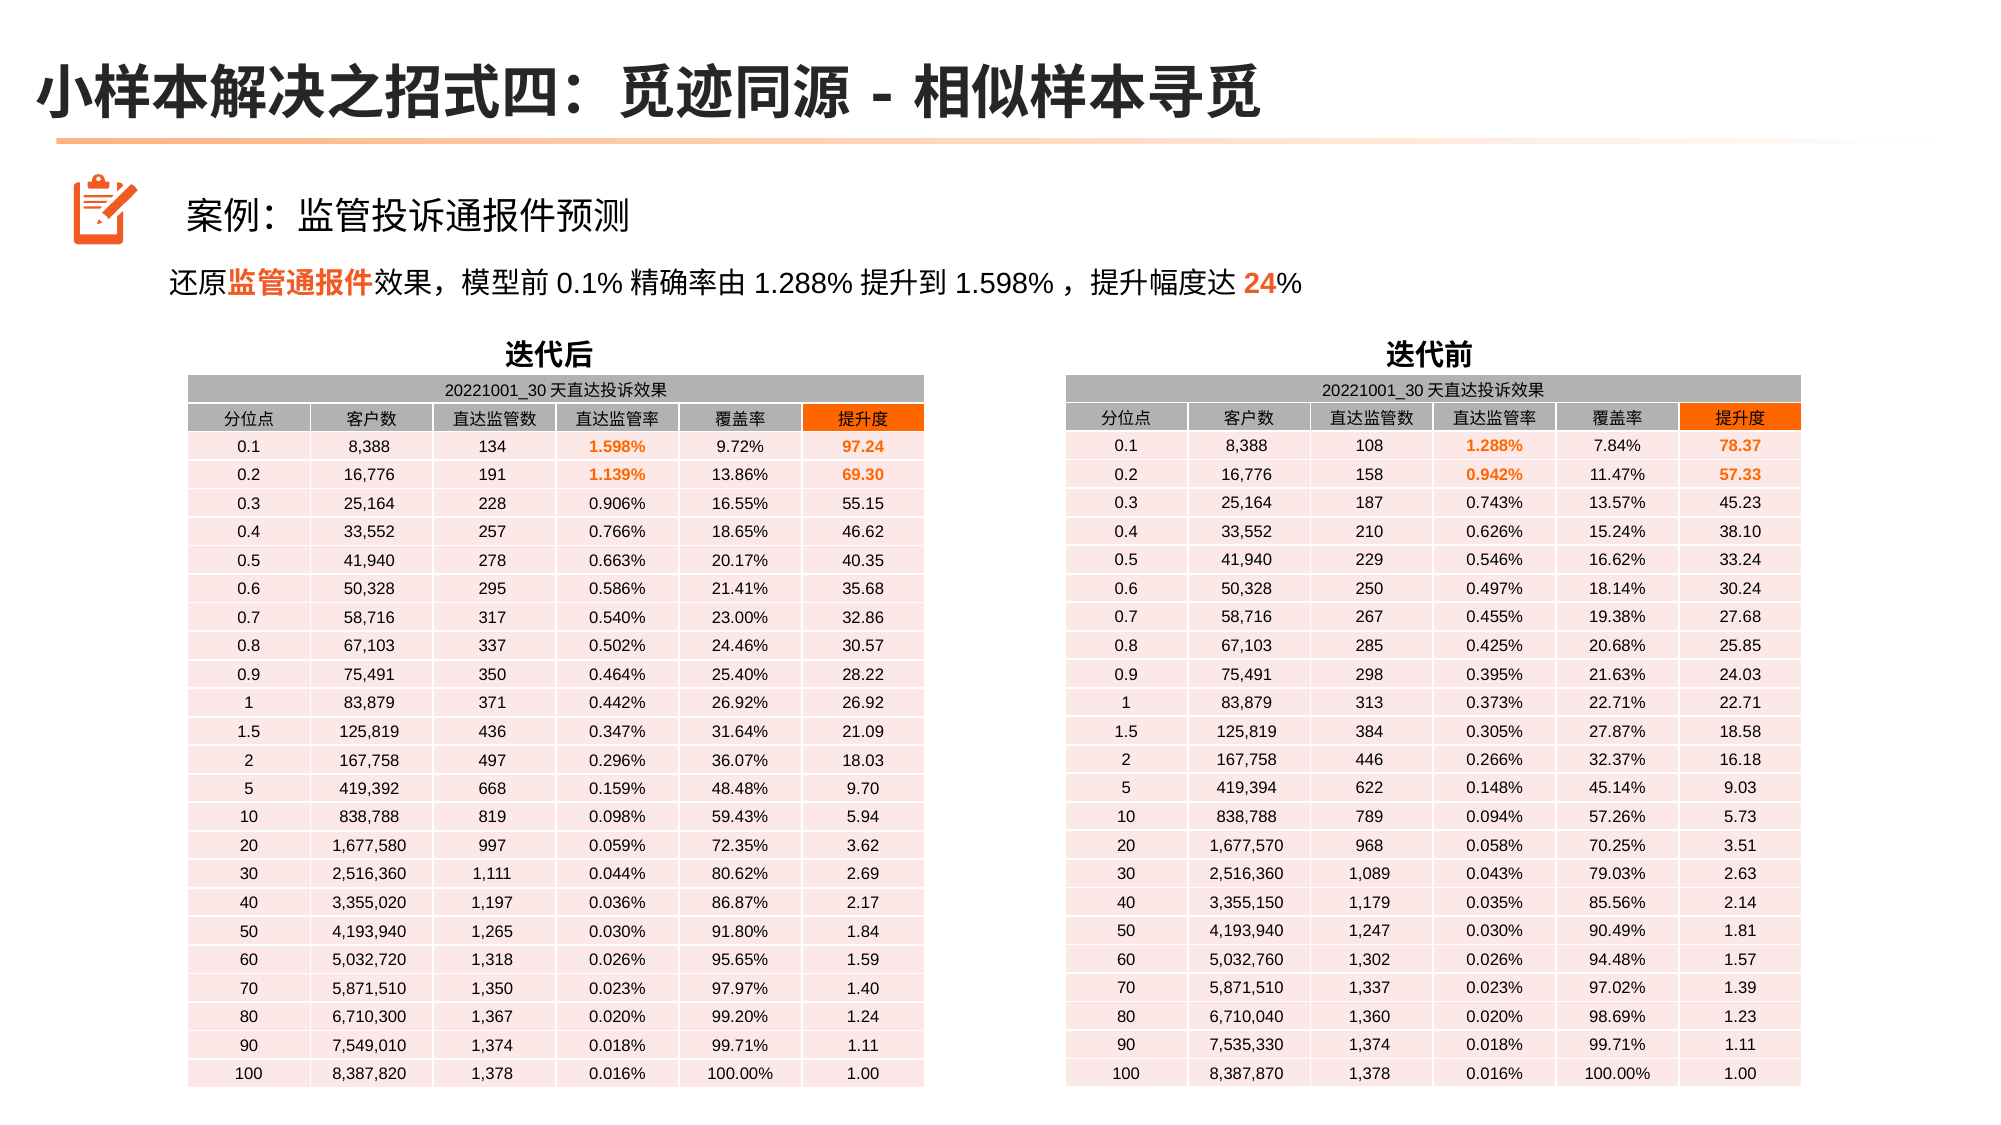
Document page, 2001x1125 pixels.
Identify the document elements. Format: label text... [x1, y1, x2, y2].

table_cell 1,247 [1311, 917, 1432, 944]
table_cell 83,879 [1189, 689, 1310, 715]
table_cell 0.464% [557, 661, 678, 687]
table_cell 0.030% [1434, 917, 1555, 944]
table_cell 158 [1311, 460, 1432, 487]
table_cell 1 [188, 689, 310, 716]
table_cell 0.148% [1434, 774, 1555, 801]
table_cell 提升度 [1680, 403, 1801, 430]
table_cell 40 [1066, 888, 1187, 915]
table_cell 75,491 [1189, 660, 1310, 687]
table_cell 187 [1311, 489, 1432, 516]
table_cell 789 [1311, 803, 1432, 829]
table_cell 298 [1311, 660, 1432, 687]
table_cell 295 [434, 575, 555, 602]
table_cell 分位点 [1066, 403, 1187, 430]
table_cell 30.57 [803, 632, 924, 659]
table_cell 1,350 [434, 974, 555, 1001]
table_cell 838,788 [311, 803, 432, 830]
table_cell 60 [1066, 945, 1187, 972]
table_cell 2.17 [803, 889, 924, 915]
text_box 小样本解决之招式四：觅迹同源-相似样本寻觅 [20, 11, 1947, 155]
table_cell 覆盖率 [1557, 403, 1678, 430]
table_cell 18.58 [1680, 717, 1801, 744]
table_cell 7,549,010 [311, 1031, 432, 1058]
table_cell 5,032,760 [1189, 945, 1310, 972]
table_cell 16.55% [680, 489, 801, 516]
table_cell 1,111 [434, 860, 555, 887]
table_cell 67,103 [1189, 632, 1310, 658]
table_cell 384 [1311, 717, 1432, 744]
table_cell 167,758 [1189, 746, 1310, 772]
table_cell 250 [1311, 575, 1432, 601]
table_cell 0.059% [557, 832, 678, 858]
table_cell 0.7 [188, 603, 310, 630]
table_cell 419,394 [1189, 774, 1310, 801]
table_cell 2 [188, 746, 310, 773]
table_cell 1.59 [803, 946, 924, 973]
table_cell 1.5 [188, 718, 310, 744]
table_cell 31.64% [680, 718, 801, 744]
table_cell 819 [434, 803, 555, 830]
table_cell 0.2 [188, 461, 310, 488]
table_cell 5,871,510 [311, 974, 432, 1001]
table_cell 直达监管率 [1434, 403, 1555, 430]
table_cell 69.30 [803, 461, 924, 488]
table_cell 75,491 [311, 661, 432, 687]
text_box 迭代前 [1371, 316, 1490, 379]
table_cell 0.020% [1434, 1002, 1555, 1029]
table_cell 0.016% [557, 1060, 678, 1087]
table_cell 36.07% [680, 746, 801, 773]
table_cell 10 [188, 803, 310, 830]
table_cell 838,788 [1189, 803, 1310, 829]
table_cell 1,089 [1311, 860, 1432, 887]
table_cell 0.497% [1434, 575, 1555, 601]
table_cell 1,179 [1311, 888, 1432, 915]
table_cell 9.72% [680, 432, 801, 459]
text_box 迭代后 [490, 316, 609, 379]
table_cell 0.906% [557, 489, 678, 516]
table_cell 1.40 [803, 974, 924, 1001]
table_cell 278 [434, 546, 555, 573]
table_cell 6,710,040 [1189, 1002, 1310, 1029]
table_cell 285 [1311, 632, 1432, 658]
table_cell 16.62% [1557, 546, 1678, 573]
table_cell 24.46% [680, 632, 801, 659]
table_cell 23.00% [680, 603, 801, 630]
table_cell 0.743% [1434, 489, 1555, 516]
table_cell 0.1 [1066, 432, 1187, 459]
table_cell 446 [1311, 746, 1432, 772]
table_cell 80 [188, 1003, 310, 1030]
table_cell 19.38% [1557, 603, 1678, 630]
table_cell 3,355,150 [1189, 888, 1310, 915]
table_cell 2.69 [803, 860, 924, 887]
table_cell 33.24 [1680, 546, 1801, 573]
table_cell 2,516,360 [1189, 860, 1310, 887]
table_cell 0.942% [1434, 460, 1555, 487]
table_cell 9.03 [1680, 774, 1801, 801]
table_cell 20 [1066, 831, 1187, 858]
table_cell 100 [1066, 1059, 1187, 1086]
table_cell 提升度 [803, 404, 924, 431]
table_cell 33,552 [311, 518, 432, 545]
table_cell 70 [188, 974, 310, 1001]
table_cell 72.35% [680, 832, 801, 858]
table_cell 0.9 [188, 661, 310, 687]
table_cell 0.347% [557, 718, 678, 744]
table_cell 26.92 [803, 689, 924, 716]
table_cell 直达监管数 [434, 404, 555, 431]
table_cell 24.03 [1680, 660, 1801, 687]
table_cell 21.09 [803, 718, 924, 744]
table_cell 0.4 [188, 518, 310, 545]
table_cell 32.37% [1557, 746, 1678, 772]
table_cell 18.03 [803, 746, 924, 773]
table_cell 0.2 [1066, 460, 1187, 487]
table_cell 0.5 [1066, 546, 1187, 573]
table_cell 8,388 [311, 432, 432, 459]
table_cell 1.24 [803, 1003, 924, 1030]
table_cell 50 [1066, 917, 1187, 944]
table_cell 0.3 [1066, 489, 1187, 516]
table_cell 0.5 [188, 546, 310, 573]
table_cell 6,710,300 [311, 1003, 432, 1030]
table_cell 1,374 [434, 1031, 555, 1058]
table_cell 371 [434, 689, 555, 716]
table_cell 997 [434, 832, 555, 858]
table_cell 1.81 [1680, 917, 1801, 944]
table_cell 18.14% [1557, 575, 1678, 601]
table_cell 21.41% [680, 575, 801, 602]
table_cell 5 [1066, 774, 1187, 801]
table_cell 108 [1311, 432, 1432, 459]
table_cell 0.026% [557, 946, 678, 973]
table_cell 99.20% [680, 1003, 801, 1030]
table_cell 15.24% [1557, 518, 1678, 544]
table_cell 46.62 [803, 518, 924, 545]
table_cell 33,552 [1189, 518, 1310, 544]
table_cell 客户数 [1189, 403, 1310, 430]
table_cell 0.6 [1066, 575, 1187, 601]
table_cell 0.023% [1434, 974, 1555, 1001]
table_cell 0.044% [557, 860, 678, 887]
table_cell 0.395% [1434, 660, 1555, 687]
table_cell 0.9 [1066, 660, 1187, 687]
table_cell 32.86 [803, 603, 924, 630]
table_cell 35.68 [803, 575, 924, 602]
table_cell 58,716 [311, 603, 432, 630]
table_cell 85.56% [1557, 888, 1678, 915]
table_cell 38.10 [1680, 518, 1801, 544]
table_cell 1.23 [1680, 1002, 1801, 1029]
table_cell 1,265 [434, 917, 555, 944]
table_cell 0.098% [557, 803, 678, 830]
table_cell 58,716 [1189, 603, 1310, 630]
table_cell 18.65% [680, 518, 801, 545]
table_cell 30 [1066, 860, 1187, 887]
table_cell 210 [1311, 518, 1432, 544]
table_cell 0.3 [188, 489, 310, 516]
table_cell 0.373% [1434, 689, 1555, 715]
table_cell 419,392 [311, 775, 432, 801]
table_cell 22.71 [1680, 689, 1801, 715]
table_cell 0.626% [1434, 518, 1555, 544]
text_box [73, 174, 138, 245]
table_header 20221001_30天直达投诉效果 [1066, 375, 1801, 402]
text_box 还原监管通报件效果，模型前0.1%精确率由1.288%提升到1.598%，提升幅度达24% [154, 244, 1318, 307]
table_cell 59.43% [680, 803, 801, 830]
table_cell 25.85 [1680, 632, 1801, 658]
table_cell 27.87% [1557, 717, 1678, 744]
table_cell 125,819 [1189, 717, 1310, 744]
table_cell 80 [1066, 1002, 1187, 1029]
table_cell 1,337 [1311, 974, 1432, 1001]
table_cell 16,776 [1189, 460, 1310, 487]
table_cell 1 [1066, 689, 1187, 715]
table_cell 0.023% [557, 974, 678, 1001]
text_box 案例：监管投诉通报件预测 [153, 184, 821, 245]
table_cell 0.442% [557, 689, 678, 716]
table_cell 0.020% [557, 1003, 678, 1030]
table_cell 11.47% [1557, 460, 1678, 487]
table_cell 0.266% [1434, 746, 1555, 772]
table_cell 1.11 [803, 1031, 924, 1058]
table_cell 直达监管率 [557, 404, 678, 431]
table_cell 1.84 [803, 917, 924, 944]
table_cell 167,758 [311, 746, 432, 773]
table_cell 97.97% [680, 974, 801, 1001]
table_cell 1,302 [1311, 945, 1432, 972]
table_cell 1.598% [557, 432, 678, 459]
table_cell 1.288% [1434, 432, 1555, 459]
table_cell 8,387,820 [311, 1060, 432, 1087]
table_cell 1,360 [1311, 1002, 1432, 1029]
table_cell 350 [434, 661, 555, 687]
table_cell 41,940 [311, 546, 432, 573]
table_cell 228 [434, 489, 555, 516]
table_cell 13.57% [1557, 489, 1678, 516]
table_cell 0.043% [1434, 860, 1555, 887]
table_cell 2,516,360 [311, 860, 432, 887]
table_cell 0.018% [557, 1031, 678, 1058]
table_cell 98.69% [1557, 1002, 1678, 1029]
table_cell 28.22 [803, 661, 924, 687]
table_cell 70.25% [1557, 831, 1678, 858]
table_cell 83,879 [311, 689, 432, 716]
table_cell 90.49% [1557, 917, 1678, 944]
table_cell 1,367 [434, 1003, 555, 1030]
table_cell 436 [434, 718, 555, 744]
table_cell 100.00% [680, 1060, 801, 1087]
table_cell 30.24 [1680, 575, 1801, 601]
table_cell 0.540% [557, 603, 678, 630]
table_cell 668 [434, 775, 555, 801]
table_cell 1.00 [1680, 1059, 1801, 1086]
table_cell 0.586% [557, 575, 678, 602]
table_cell 968 [1311, 831, 1432, 858]
table_cell 497 [434, 746, 555, 773]
table_cell 40.35 [803, 546, 924, 573]
table_cell 257 [434, 518, 555, 545]
table_header 20221001_30天直达投诉效果 [188, 375, 924, 402]
table_cell 70 [1066, 974, 1187, 1001]
table_cell 45.14% [1557, 774, 1678, 801]
table_cell 21.63% [1557, 660, 1678, 687]
table_cell 317 [434, 603, 555, 630]
table_cell 1.5 [1066, 717, 1187, 744]
table_cell 1,197 [434, 889, 555, 915]
table_cell 26.92% [680, 689, 801, 716]
table_cell 3,355,020 [311, 889, 432, 915]
table_cell 45.23 [1680, 489, 1801, 516]
table_cell 0.030% [557, 917, 678, 944]
table_cell 41,940 [1189, 546, 1310, 573]
table_cell 91.80% [680, 917, 801, 944]
table_cell 0.035% [1434, 888, 1555, 915]
table_cell 22.71% [1557, 689, 1678, 715]
table_cell 5,871,510 [1189, 974, 1310, 1001]
table_cell 直达监管数 [1311, 403, 1432, 430]
table_cell 1,677,580 [311, 832, 432, 858]
table_cell 86.87% [680, 889, 801, 915]
table_cell 94.48% [1557, 945, 1678, 972]
table_cell 55.15 [803, 489, 924, 516]
table_cell 0.058% [1434, 831, 1555, 858]
table_cell 25,164 [311, 489, 432, 516]
table_cell 2.14 [1680, 888, 1801, 915]
table_cell 7.84% [1557, 432, 1678, 459]
table_cell 5 [188, 775, 310, 801]
table_cell 0.546% [1434, 546, 1555, 573]
table_cell 30 [188, 860, 310, 887]
table_cell 1,677,570 [1189, 831, 1310, 858]
table_cell 267 [1311, 603, 1432, 630]
table_cell 313 [1311, 689, 1432, 715]
table_cell 57.26% [1557, 803, 1678, 829]
table_cell 8,387,870 [1189, 1059, 1310, 1086]
table_cell 20.68% [1557, 632, 1678, 658]
table_cell 99.71% [1557, 1031, 1678, 1058]
table_cell 50,328 [1189, 575, 1310, 601]
table_cell 20 [188, 832, 310, 858]
table_cell 5.73 [1680, 803, 1801, 829]
table_cell 5.94 [803, 803, 924, 830]
table_cell 0.4 [1066, 518, 1187, 544]
table_cell 0.094% [1434, 803, 1555, 829]
table_cell 0.455% [1434, 603, 1555, 630]
table_cell 1.11 [1680, 1031, 1801, 1058]
table_cell 0.036% [557, 889, 678, 915]
table_cell 97.24 [803, 432, 924, 459]
table_cell 0.159% [557, 775, 678, 801]
table_cell 0.305% [1434, 717, 1555, 744]
table_cell 57.33 [1680, 460, 1801, 487]
table_cell 1.139% [557, 461, 678, 488]
table_cell 90 [1066, 1031, 1187, 1058]
table_cell 99.71% [680, 1031, 801, 1058]
table_cell 25,164 [1189, 489, 1310, 516]
table_cell 覆盖率 [680, 404, 801, 431]
table_cell 95.65% [680, 946, 801, 973]
table_cell 79.03% [1557, 860, 1678, 887]
table_cell 0.296% [557, 746, 678, 773]
table_cell 13.86% [680, 461, 801, 488]
table_cell 1,318 [434, 946, 555, 973]
table_cell 客户数 [311, 404, 432, 431]
table_cell 分位点 [188, 404, 310, 431]
table_cell 0.766% [557, 518, 678, 545]
table_cell 97.02% [1557, 974, 1678, 1001]
table_cell 125,819 [311, 718, 432, 744]
table_cell 8,388 [1189, 432, 1310, 459]
table_cell 20.17% [680, 546, 801, 573]
table_cell 0.7 [1066, 603, 1187, 630]
table_cell 191 [434, 461, 555, 488]
table_cell 2.63 [1680, 860, 1801, 887]
table_cell 90 [188, 1031, 310, 1058]
table_cell 0.8 [1066, 632, 1187, 658]
table_cell 5,032,720 [311, 946, 432, 973]
table_cell 9.70 [803, 775, 924, 801]
table_cell 60 [188, 946, 310, 973]
table_cell 40 [188, 889, 310, 915]
table_cell 1.39 [1680, 974, 1801, 1001]
table_cell 67,103 [311, 632, 432, 659]
table_cell 3.62 [803, 832, 924, 858]
table_cell 16.18 [1680, 746, 1801, 772]
table_cell 0.502% [557, 632, 678, 659]
table_cell 16,776 [311, 461, 432, 488]
table_cell 1,378 [434, 1060, 555, 1087]
table_cell 622 [1311, 774, 1432, 801]
table_cell 48.48% [680, 775, 801, 801]
table_cell 7,535,330 [1189, 1031, 1310, 1058]
table_cell 50,328 [311, 575, 432, 602]
table_cell 0.6 [188, 575, 310, 602]
table_cell 78.37 [1680, 432, 1801, 459]
table_cell 1.57 [1680, 945, 1801, 972]
table_cell 3.51 [1680, 831, 1801, 858]
table_cell 0.026% [1434, 945, 1555, 972]
table_cell 4,193,940 [311, 917, 432, 944]
table_cell 100.00% [1557, 1059, 1678, 1086]
table_cell 4,193,940 [1189, 917, 1310, 944]
table_cell 25.40% [680, 661, 801, 687]
table_cell 1,374 [1311, 1031, 1432, 1058]
table_cell 0.425% [1434, 632, 1555, 658]
table_cell 0.016% [1434, 1059, 1555, 1086]
table_cell 229 [1311, 546, 1432, 573]
table_cell 0.018% [1434, 1031, 1555, 1058]
table_cell 0.8 [188, 632, 310, 659]
table_cell 1.00 [803, 1060, 924, 1087]
table_cell 134 [434, 432, 555, 459]
table_cell 100 [188, 1060, 310, 1087]
table_cell 337 [434, 632, 555, 659]
table_cell 0.1 [188, 432, 310, 459]
table_cell 2 [1066, 746, 1187, 772]
table_cell 50 [188, 917, 310, 944]
table_cell 27.68 [1680, 603, 1801, 630]
table_cell 10 [1066, 803, 1187, 829]
table_cell 1,378 [1311, 1059, 1432, 1086]
table_cell 80.62% [680, 860, 801, 887]
table_cell 0.663% [557, 546, 678, 573]
